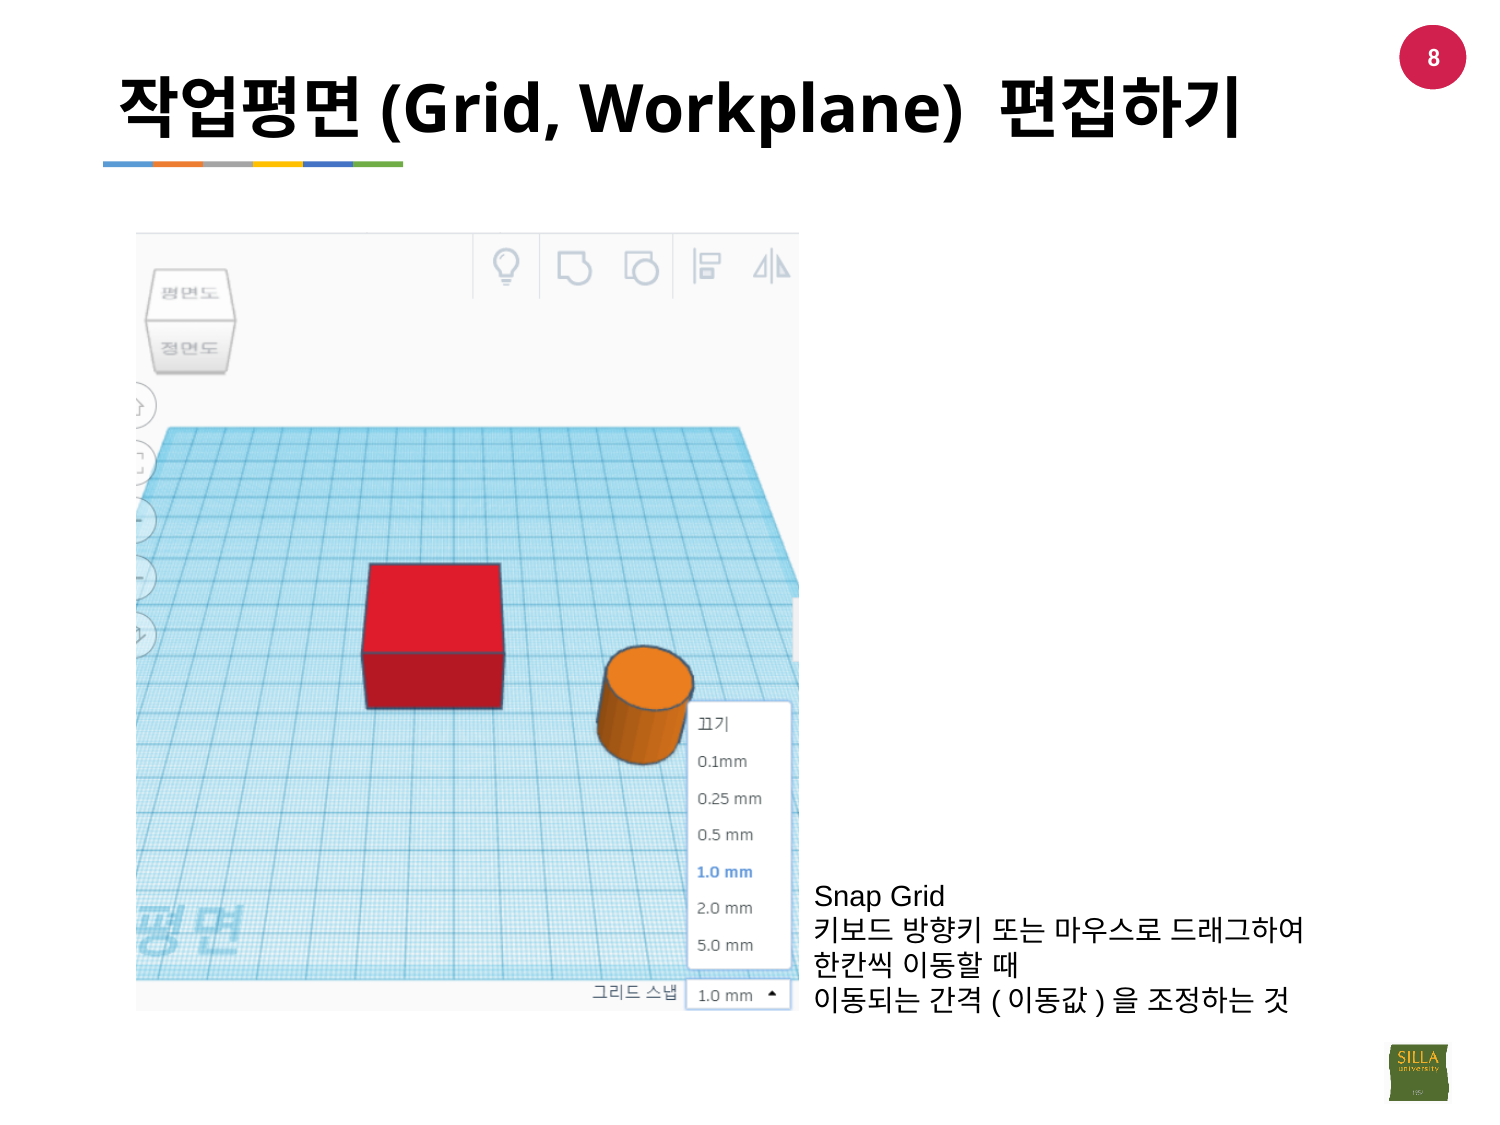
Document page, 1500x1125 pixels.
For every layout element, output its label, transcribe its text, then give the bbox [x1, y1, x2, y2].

picture [1384, 1042, 1452, 1104]
picture [136, 232, 799, 1011]
slide_number 8 [1400, 23, 1468, 89]
text_box Snap Grid 키보드 방향키 또는 마우스로 드래그하여 한칸씩 이동할 때 이동되는 간격(이동값)을 조정하는 것 [798, 870, 1401, 1060]
title 작업평면(Grid, Workplane) 편집하기 [103, 59, 1365, 162]
